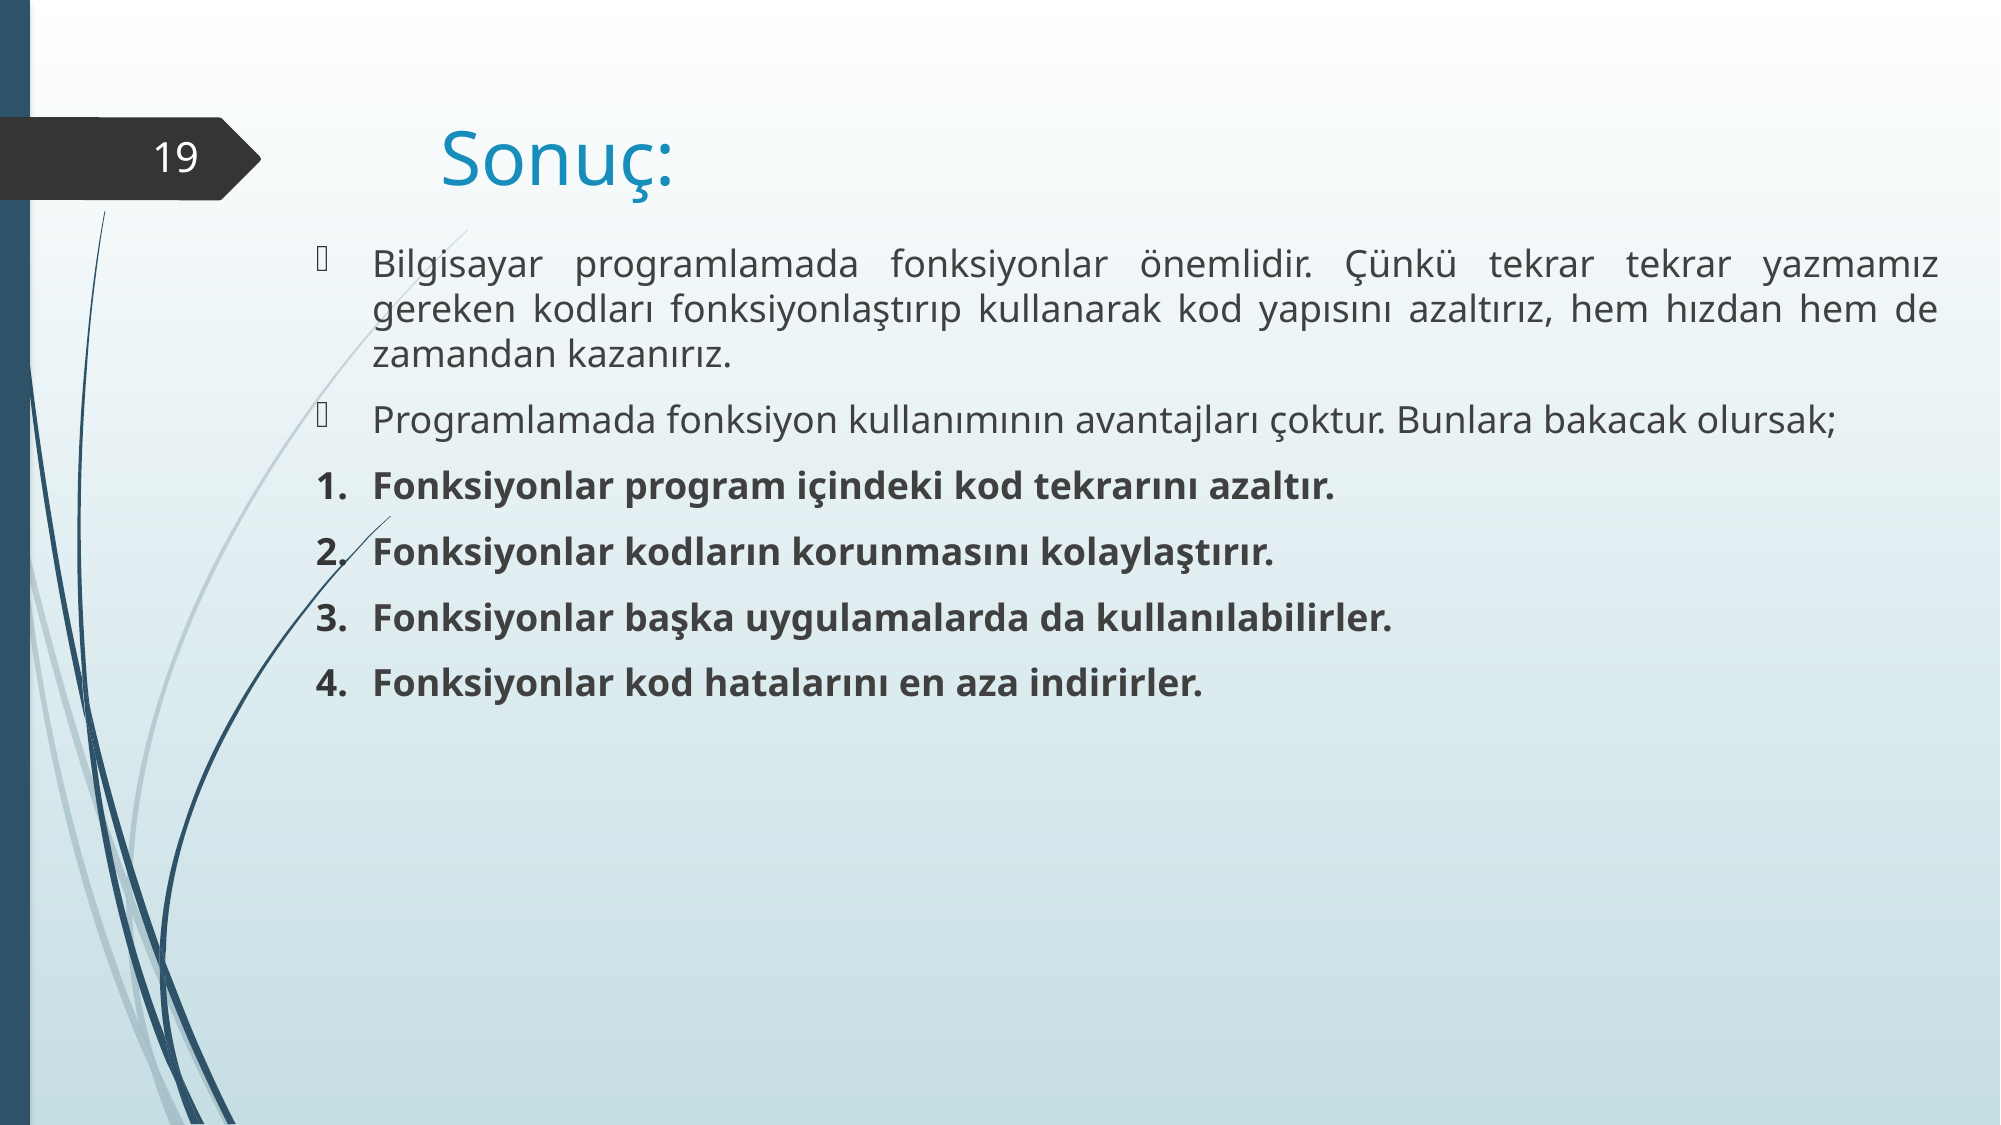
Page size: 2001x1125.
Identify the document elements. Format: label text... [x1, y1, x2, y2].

list Bilgisayar programlamada fonksiyonlar önemlidir. Çünkü tekrar tekrar yazmamız gereken kodları fonksiyonlaştırıp kullanarak kod yapısını azaltırız, hem hızdan hem de zamandan kazanırız. Programlamada fonksiyon kullanımının avantajları çoktur. Bunlara bakacak olursak; Fonksiyonlar program içindeki kod tekrarını azaltır. Fonksiyonlar kodların korunmasını kolaylaştırır. Fonksiyonlar başka uygulamalarda da kullanılabilirler. Fonksiyonlar kod hatalarını en aza indirirler. [300, 232, 1956, 1113]
slide_number 19 [87, 129, 216, 190]
title Sonuç: [425, 102, 1888, 232]
